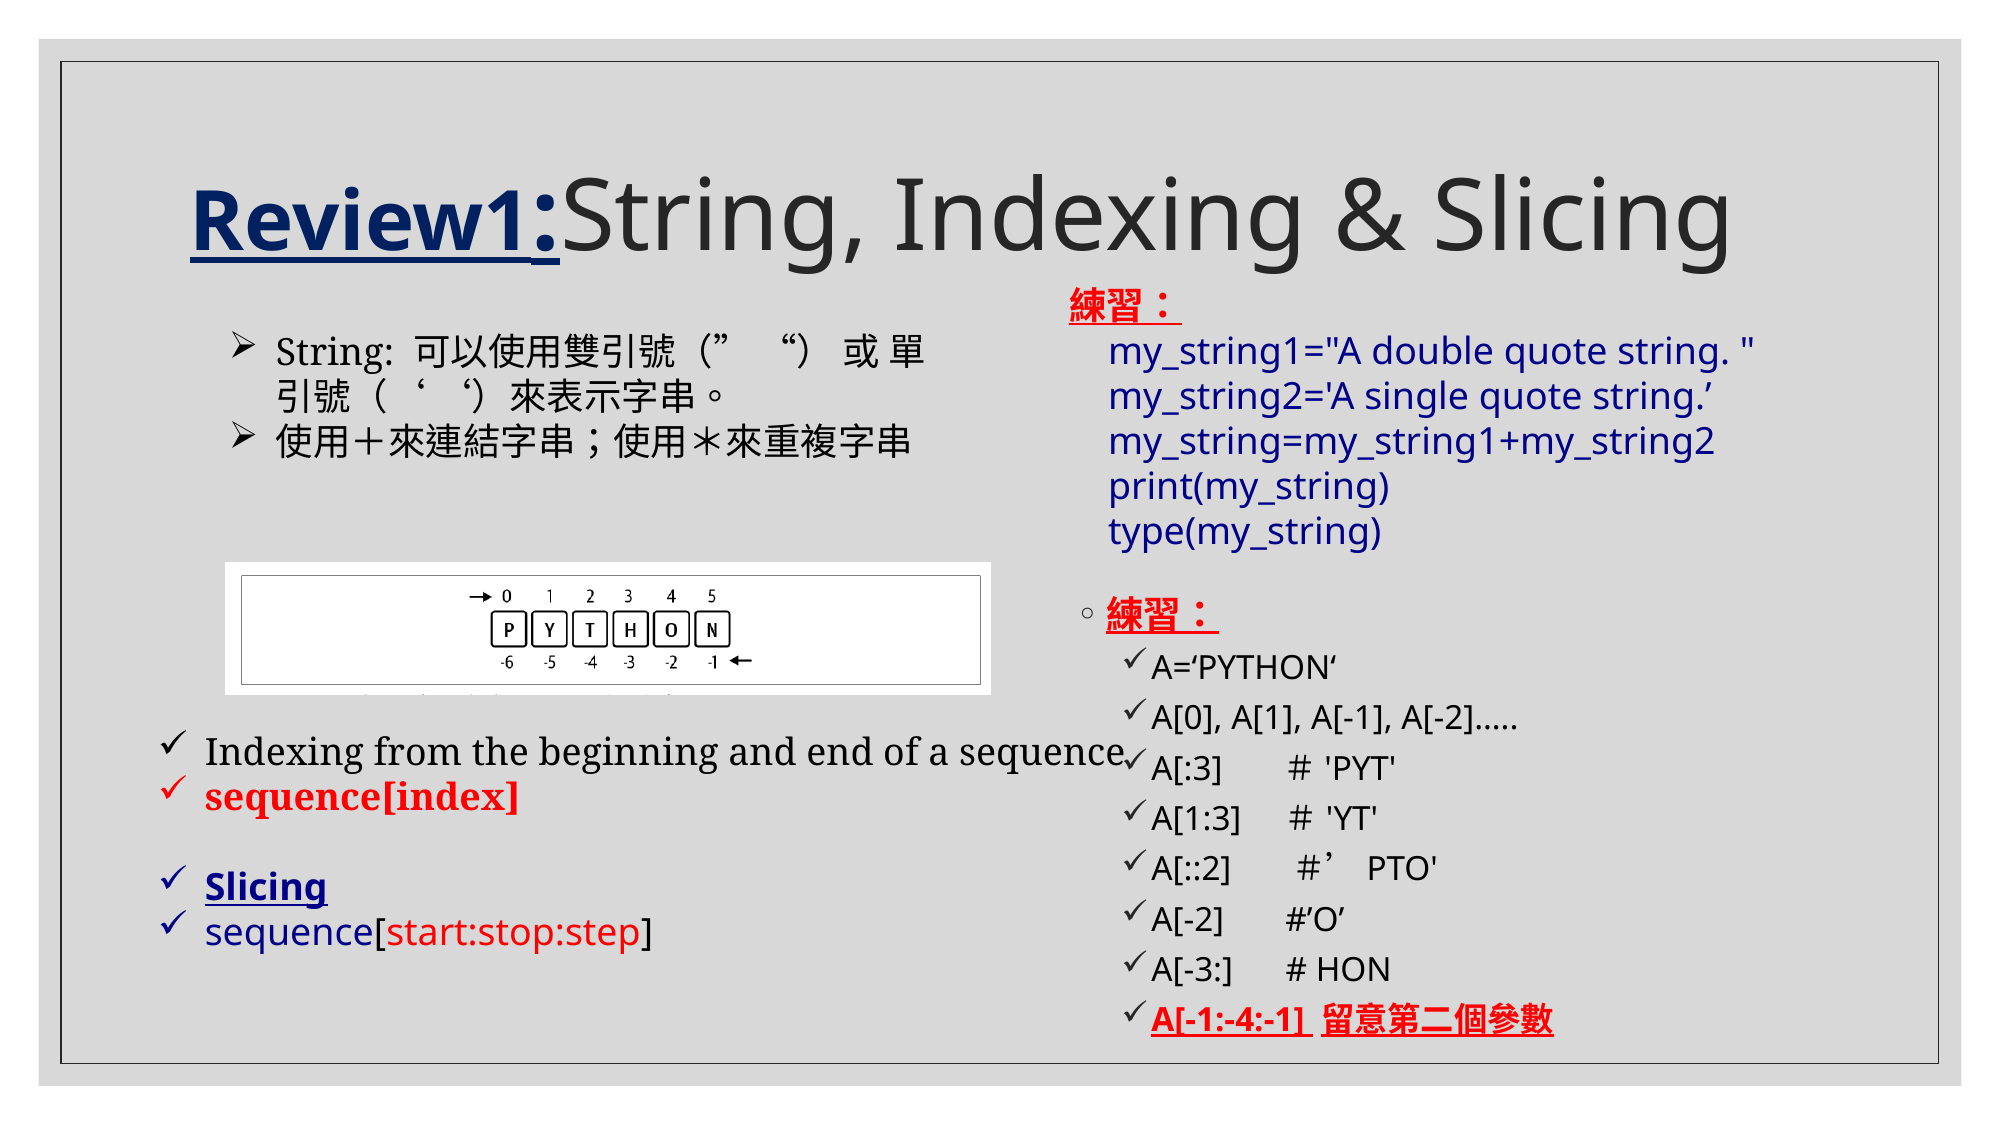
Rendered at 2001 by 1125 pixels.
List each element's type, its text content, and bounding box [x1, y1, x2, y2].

text_box Indexing from the beginning and end of a sequence sequence[index] Slicing sequence[start:stop:step] [143, 720, 1142, 1006]
text_box 練習： my_string1="A double quote string. " my_string2='A single quote string.’ my_string=my_string1+my_string2 print(my_string) type(my_string) [1054, 274, 1886, 560]
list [225, 562, 991, 695]
list 練習： A=‘PYTHON‘ A[0], A[1], A[-1], A[-2]….. A[:3] ＃'PYT' A[1:3] ＃'YT' A[::2] ＃’PTO' A[-2] #’O’ A[-3:] # HON A[-1:-4:-1] 留意第二個參數 [1061, 583, 1827, 1076]
text_box String: 可以使用雙引號（” “） 或 單引號（‘ ‘）來表示字串。 使用＋來連結字串；使用＊來重複字串 [214, 320, 968, 515]
title Review1:String, Indexing & Slicing [174, 105, 1825, 331]
